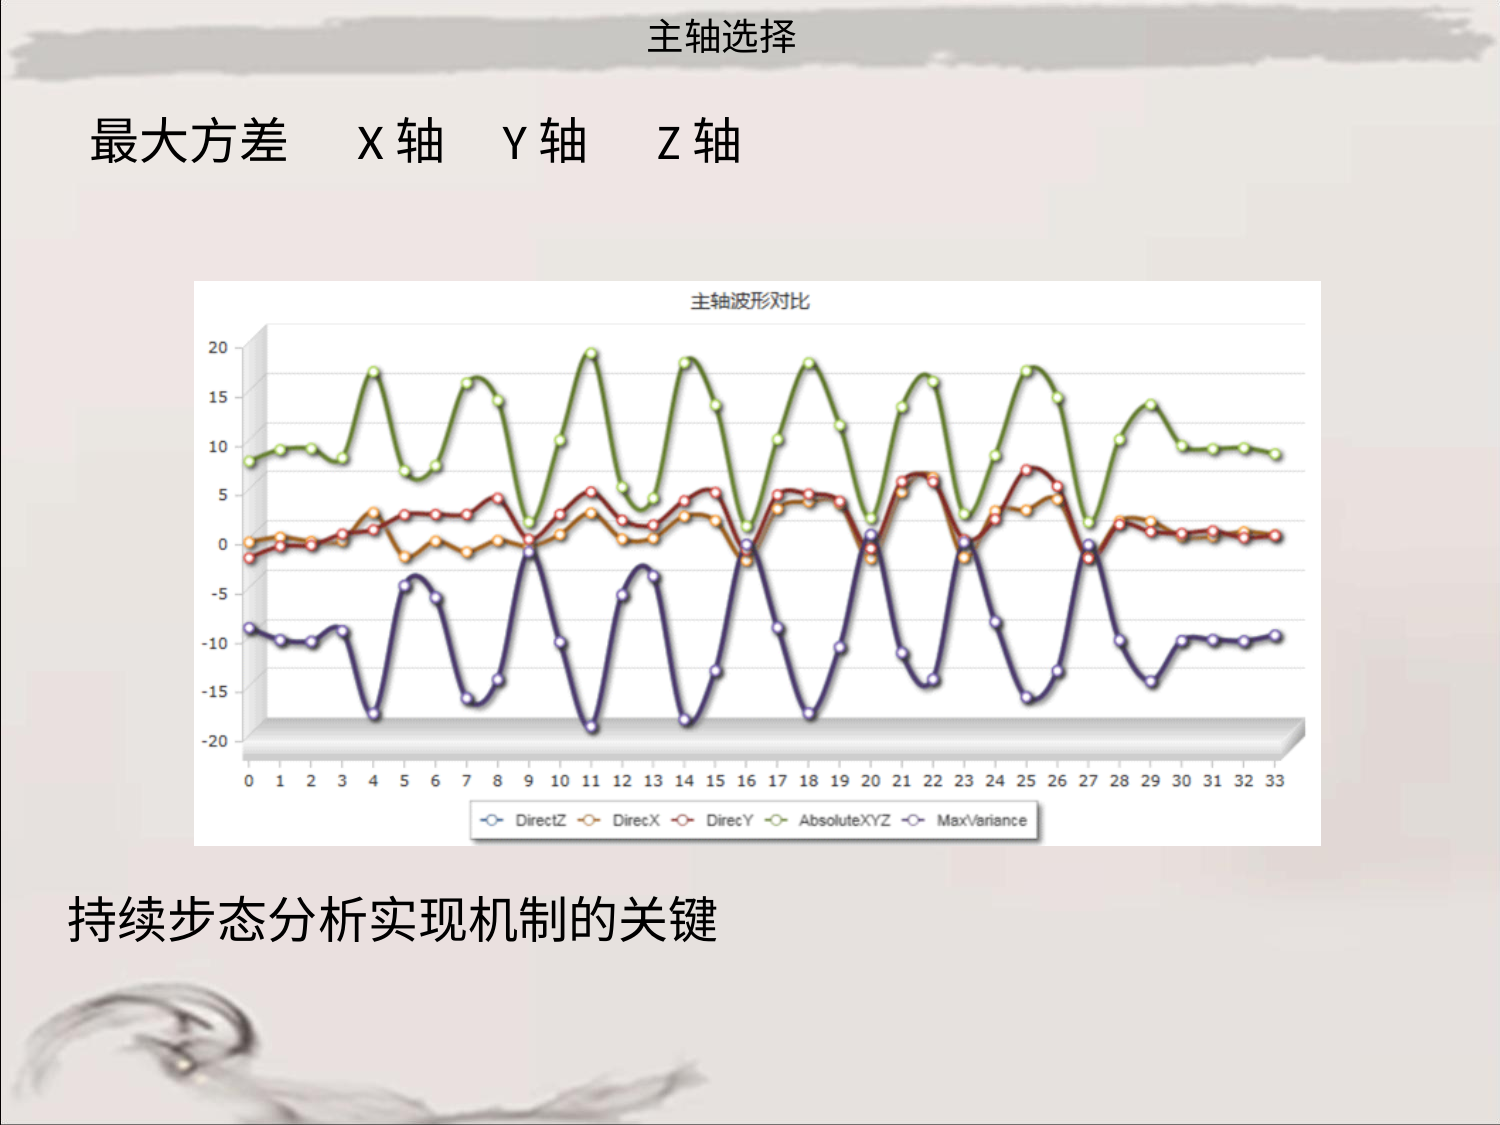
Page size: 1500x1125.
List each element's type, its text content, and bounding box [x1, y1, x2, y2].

text_box 主轴选择 [631, 5, 1010, 66]
picture [0, 0, 1500, 1125]
text_box 持续步态分析实现机制的关键 [53, 881, 1293, 957]
